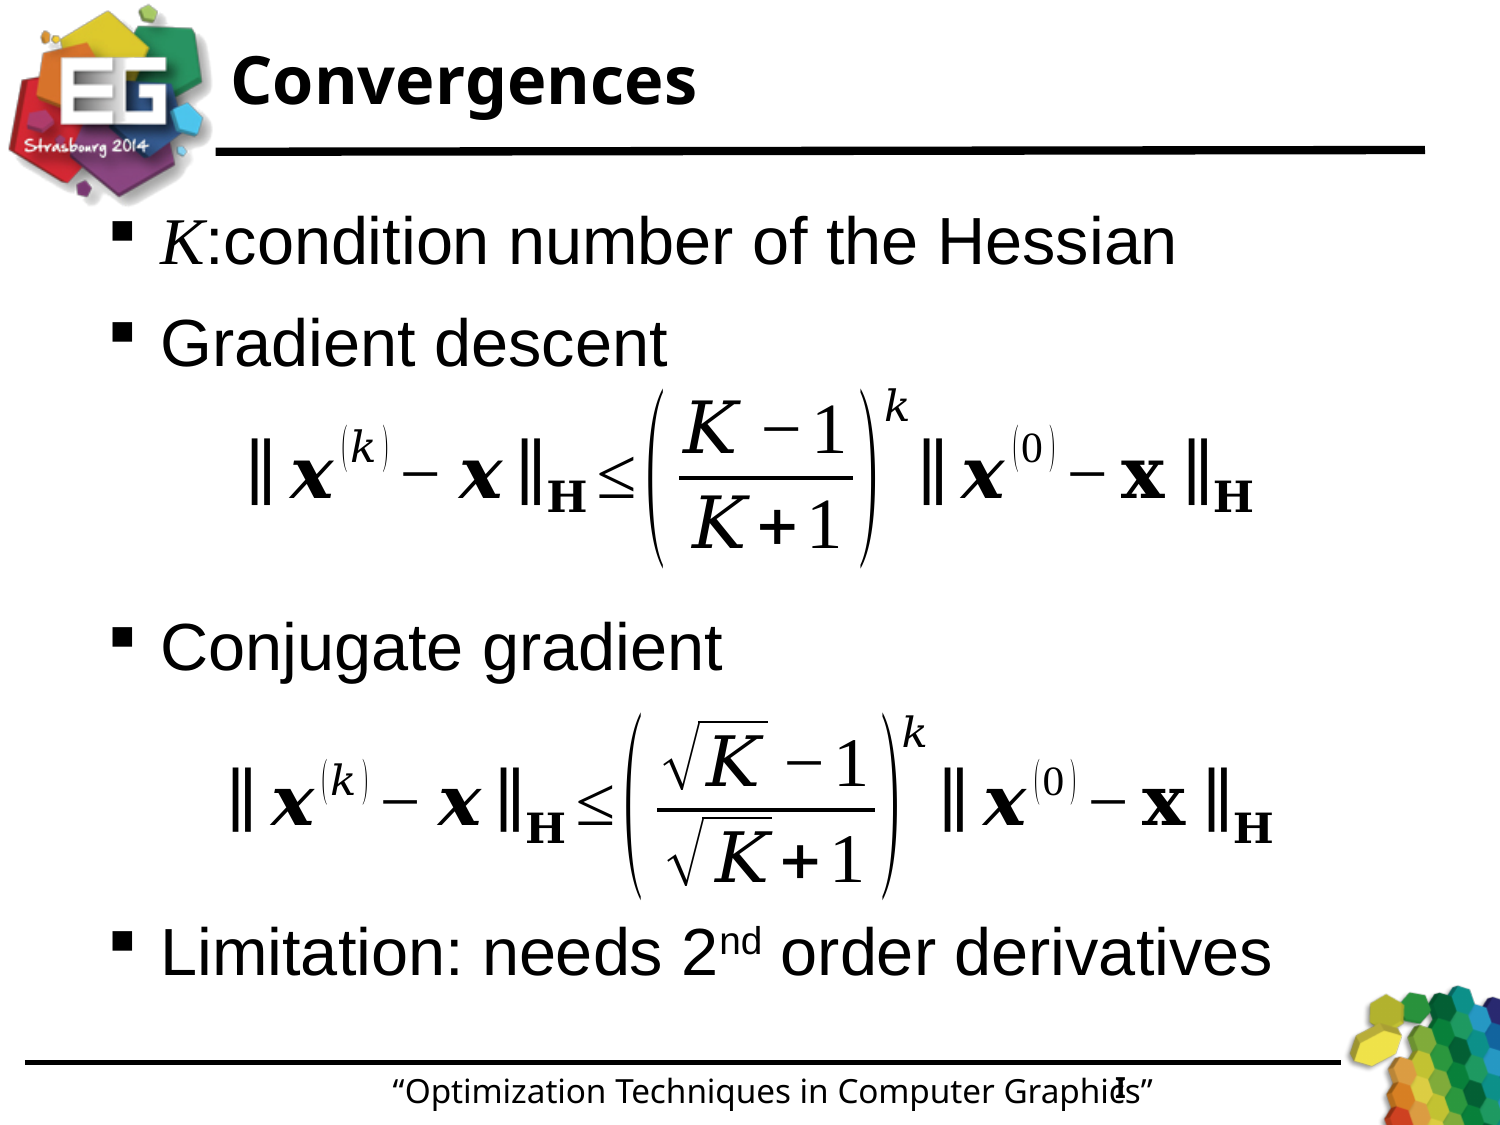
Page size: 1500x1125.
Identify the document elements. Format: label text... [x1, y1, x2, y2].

picture [1344, 979, 1500, 1125]
picture [0, 0, 216, 216]
list K:condition number of the Hessian Gradient descent Conjugate gradient Limitation: needs 2nd order derivatives [74, 199, 1426, 1063]
title Convergences [215, 36, 1426, 130]
